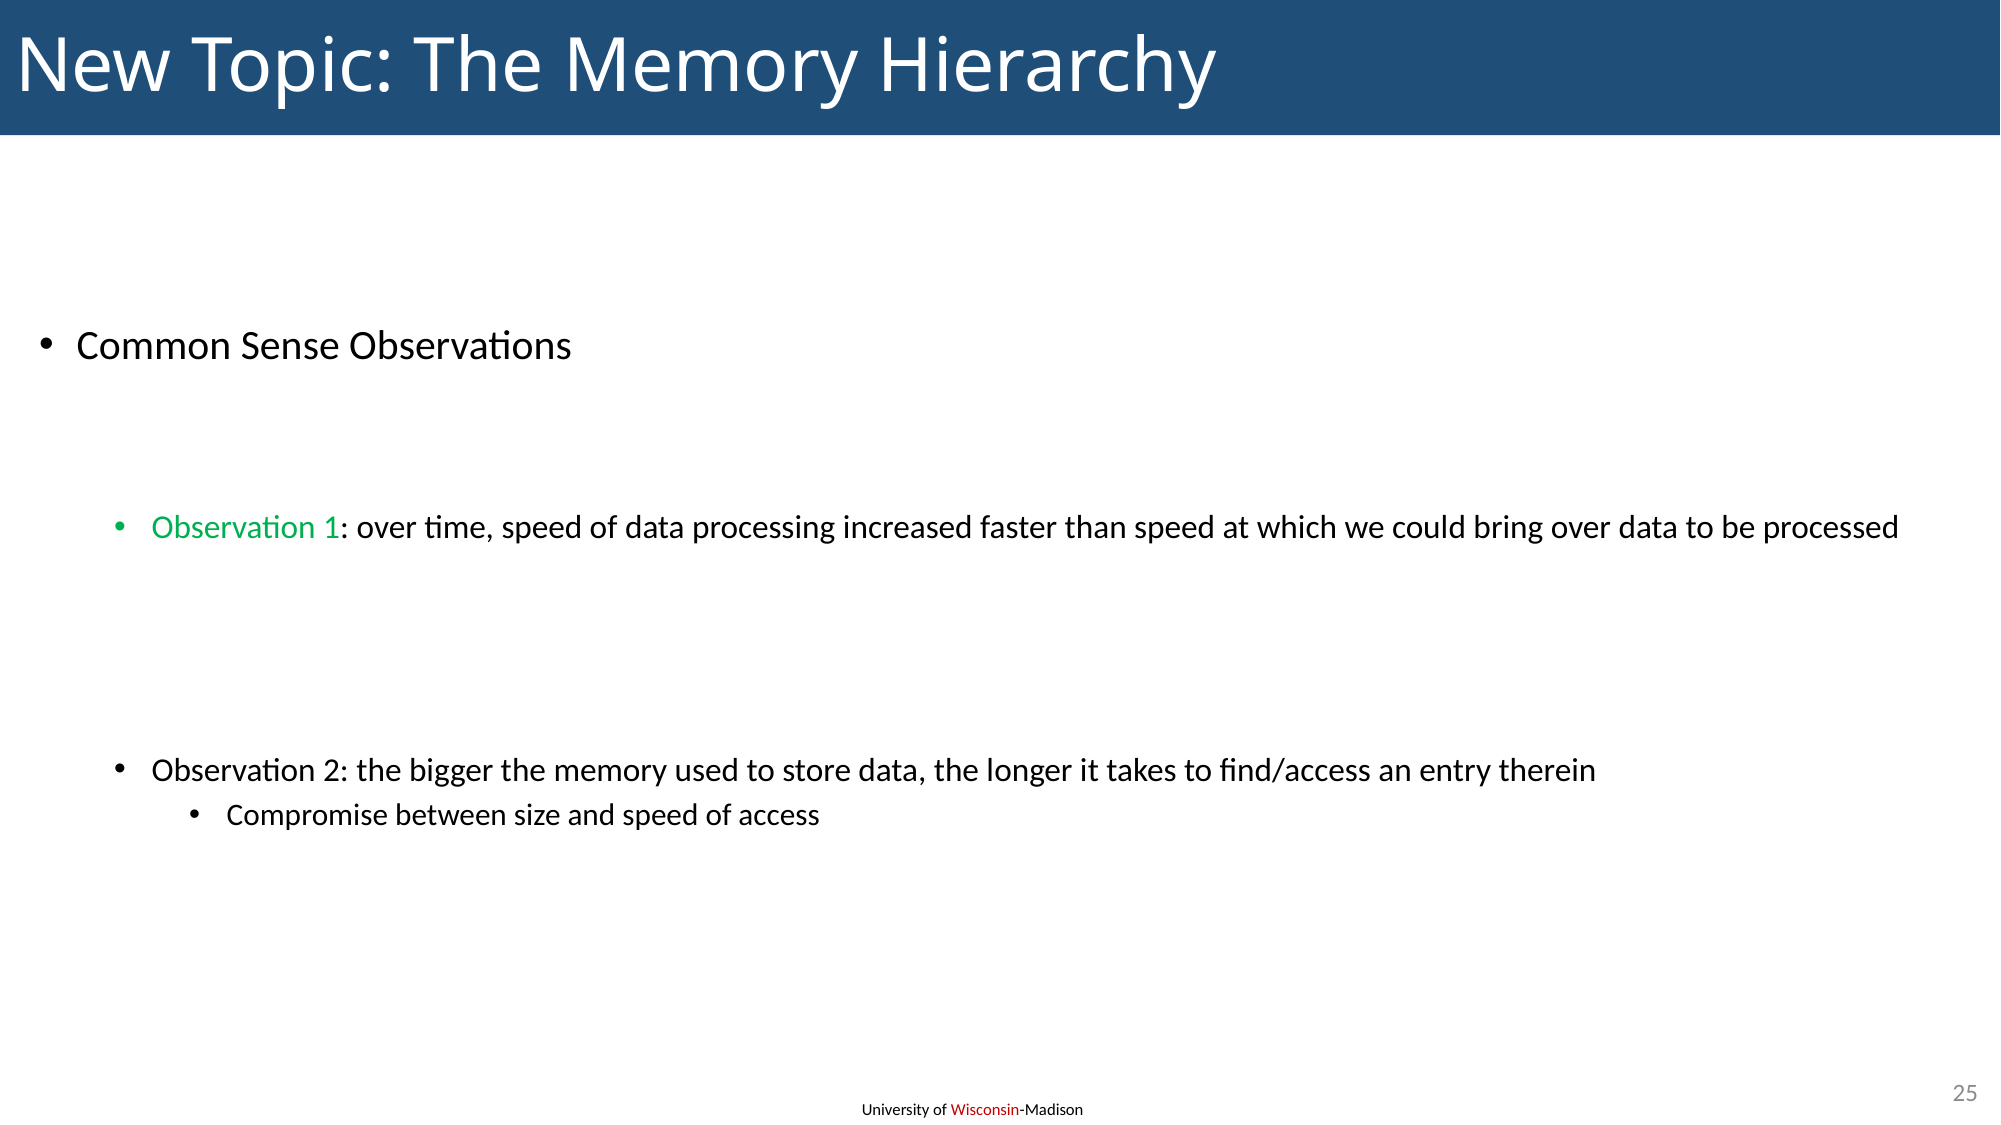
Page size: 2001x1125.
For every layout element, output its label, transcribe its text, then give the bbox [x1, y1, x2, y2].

list Common Sense Observations Observation 1: over time, speed of data processing increased faster than speed at which we could bring over data to be processed Observation 2: the bigger the memory used to store data, the longer it takes to find/access an entry therein Compromise between size and speed of access [24, 245, 1987, 1055]
slide_number 25 [1879, 1069, 1994, 1114]
title New Topic: The Memory Hierarchy [0, 0, 2000, 136]
